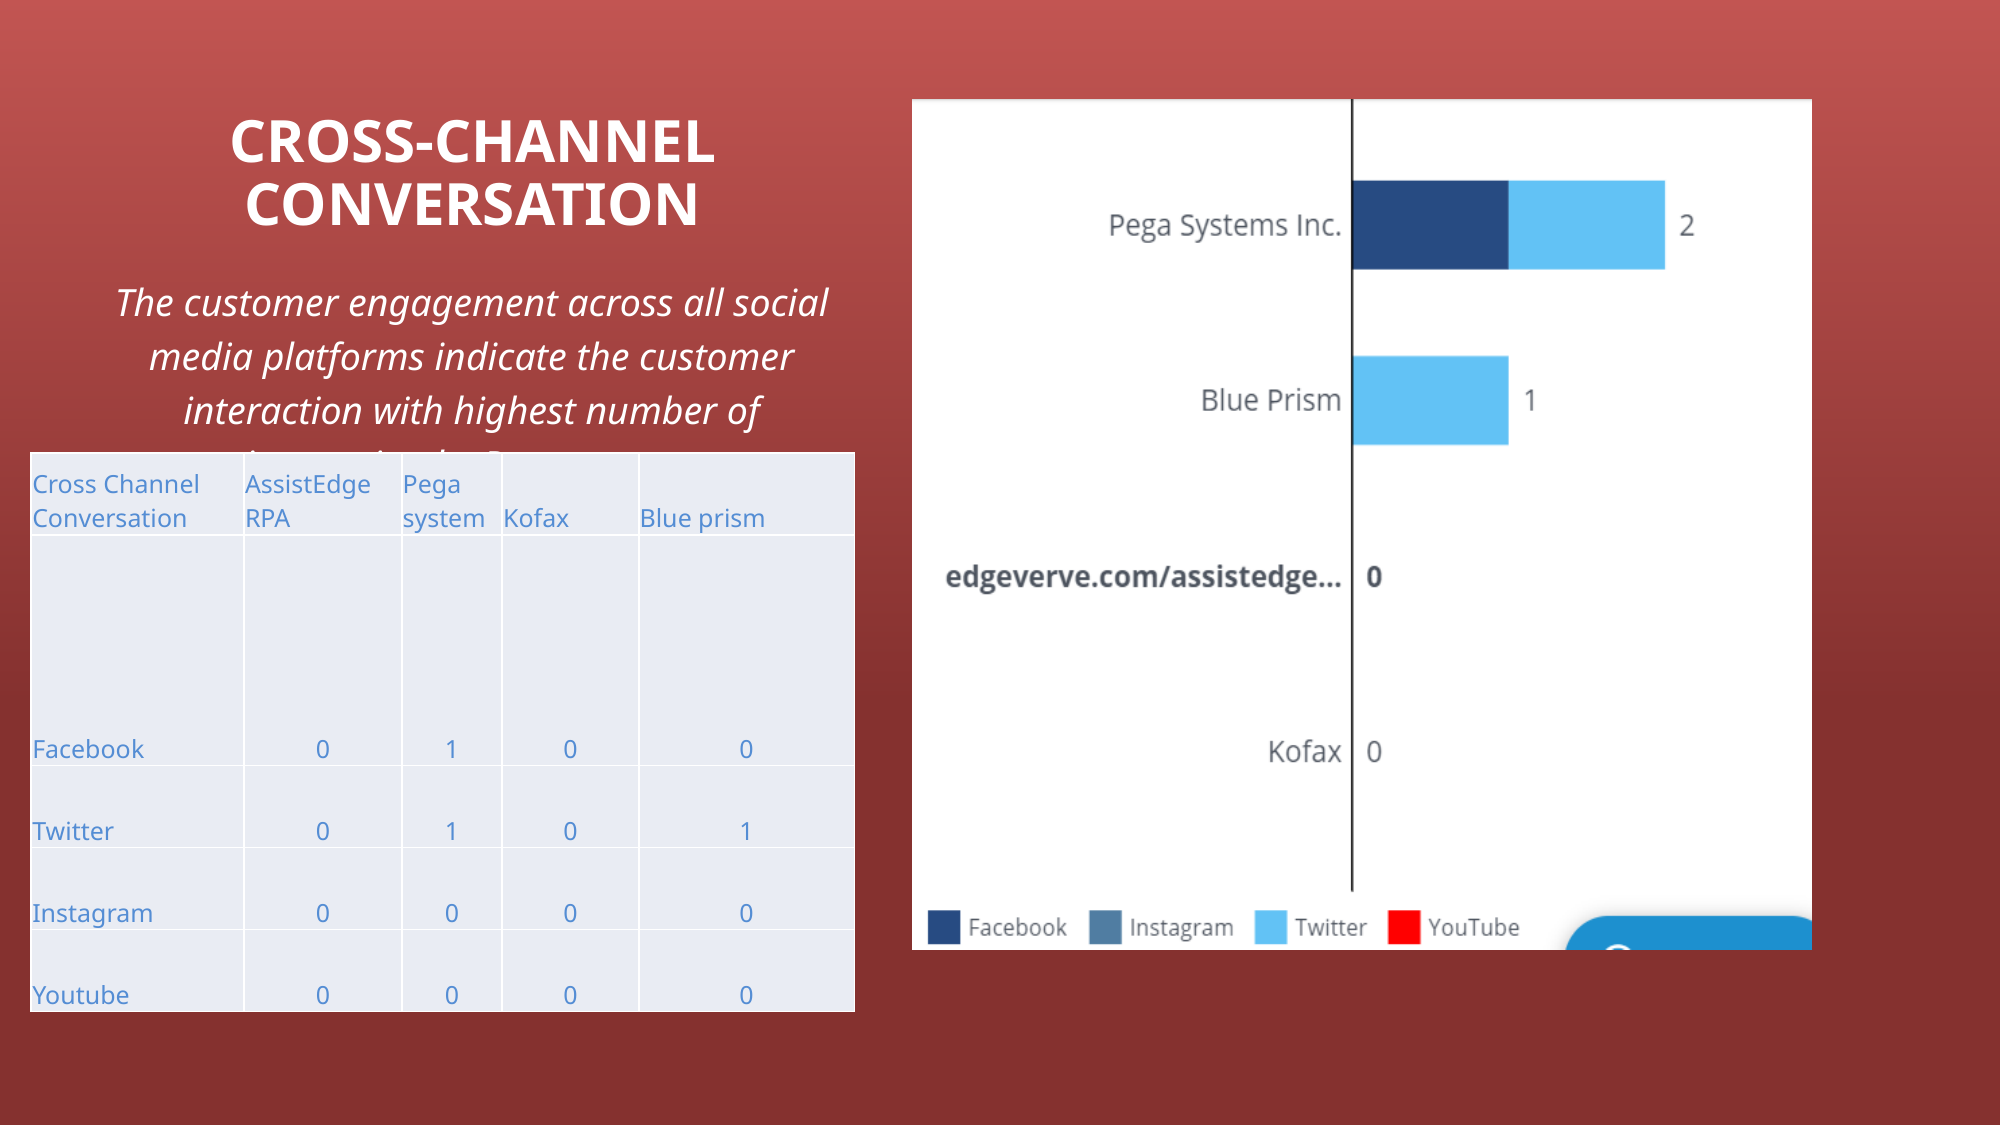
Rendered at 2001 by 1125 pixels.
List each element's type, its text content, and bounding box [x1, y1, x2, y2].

table_cell 0 [403, 930, 501, 1011]
table_cell 0 [503, 766, 638, 847]
table_cell 0 [640, 848, 854, 929]
table_cell 0 [403, 848, 501, 929]
table_cell 1 [403, 536, 501, 765]
table_cell 0 [503, 536, 638, 765]
table_header AssistEdge RPA [245, 454, 401, 534]
table_cell Youtube [32, 930, 243, 1011]
table_cell 0 [640, 536, 854, 765]
table_header Blue prism [640, 454, 854, 534]
table_cell 0 [245, 848, 401, 929]
table_cell 0 [245, 536, 401, 765]
title Cross-Channel Conversation [150, 99, 796, 247]
table_cell 0 [640, 930, 854, 1011]
table_cell 0 [503, 848, 638, 929]
table_cell Facebook [32, 536, 243, 765]
table_cell 1 [640, 766, 854, 847]
table_cell 0 [503, 930, 638, 1011]
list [912, 99, 1812, 951]
table_cell Instagram [32, 848, 243, 929]
table_cell 0 [245, 930, 401, 1011]
table_cell 0 [245, 766, 401, 847]
table_header Kofax [503, 454, 638, 534]
table_header Pega system [403, 454, 501, 534]
table_cell 1 [403, 766, 501, 847]
list The customer engagement across all social media platforms indicate the customer interaction with highest number of interaction by Pega system [74, 262, 870, 962]
table_cell Twitter [32, 766, 243, 847]
table_header Cross Channel Conversation [32, 454, 243, 534]
